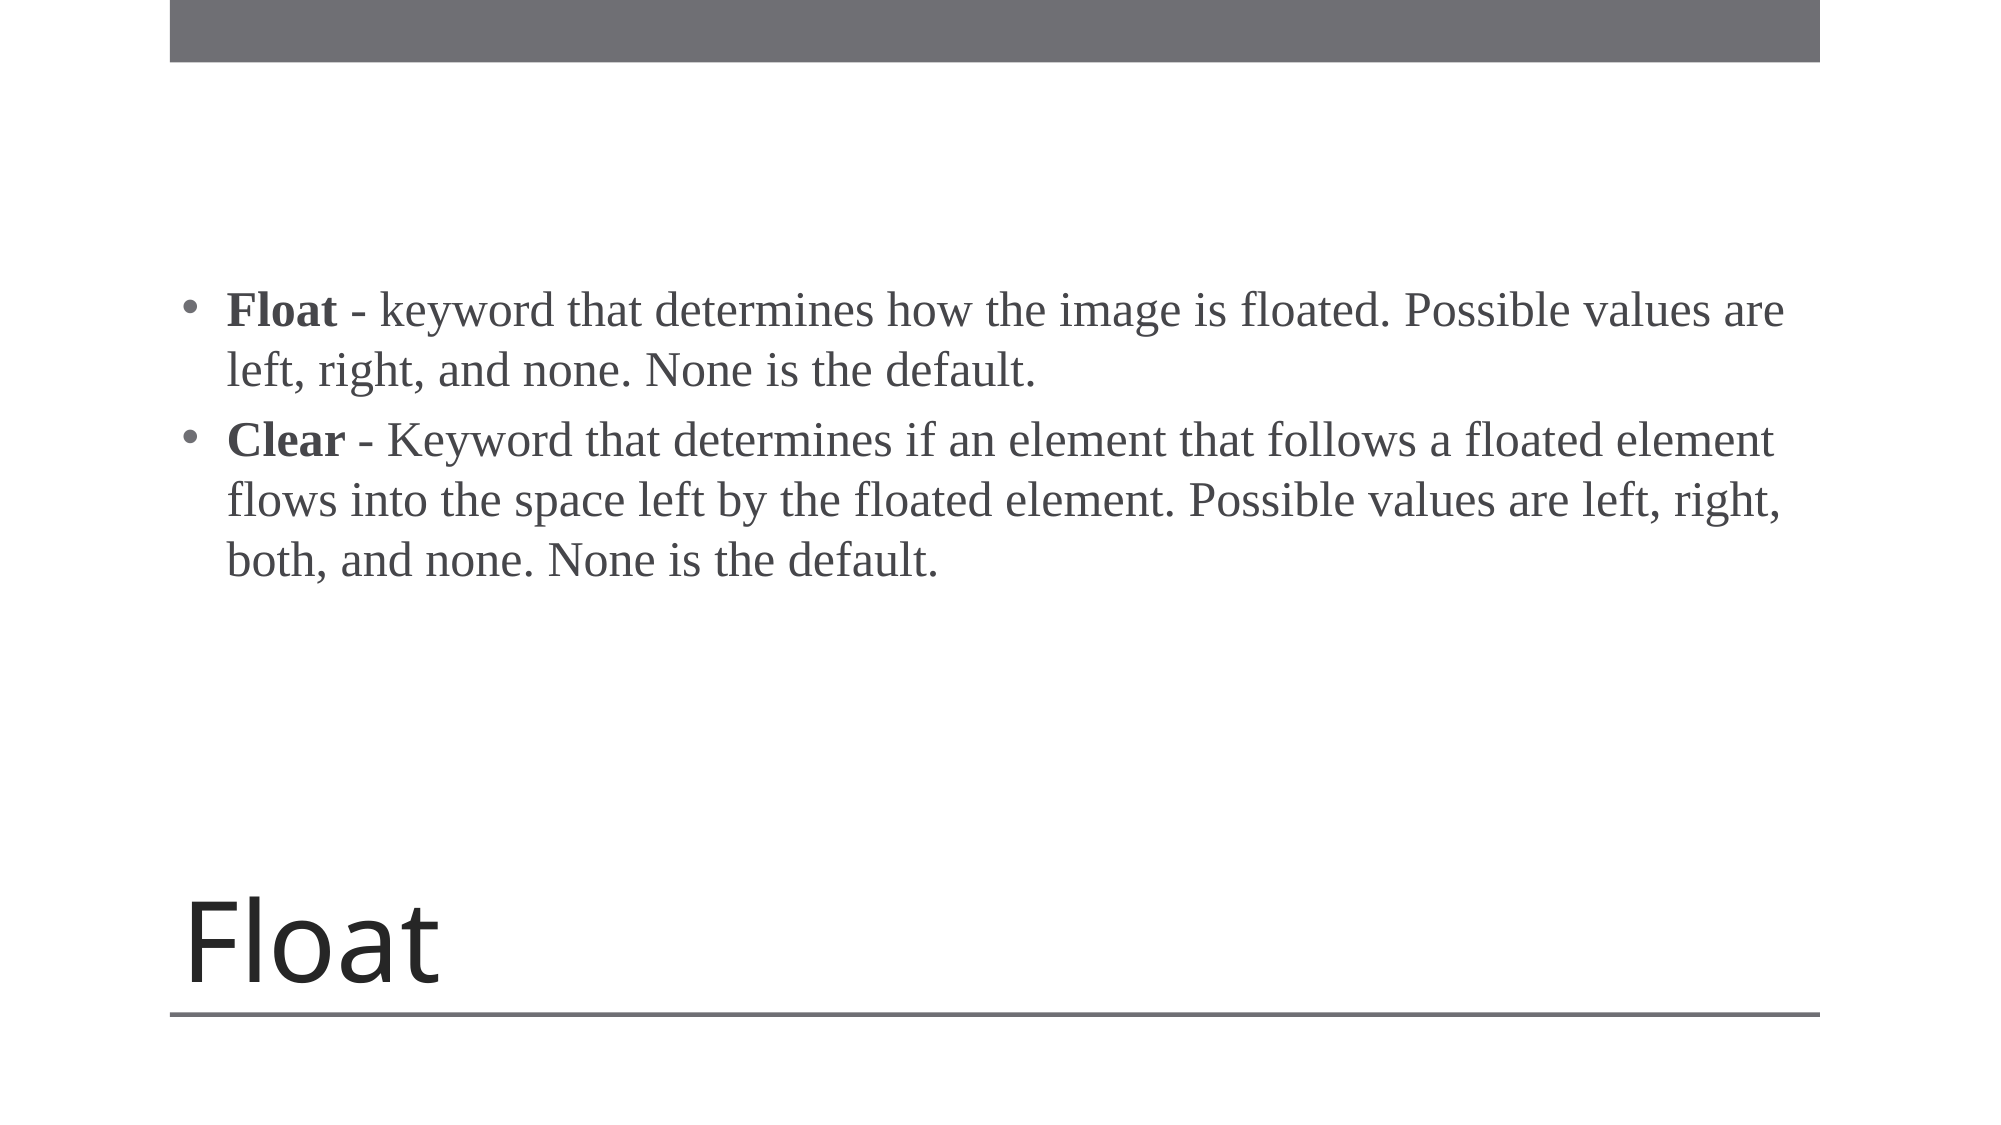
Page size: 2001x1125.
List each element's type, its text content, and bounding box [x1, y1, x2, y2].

title Float [166, 750, 1650, 1013]
list Float - keyword that determines how the image is floated. Possible values are left, right, and none. None is the default. Clear - Keyword that determines if an element that follows a floated element flows into the space left by the floated element. Possible values are left, right, both, and none. None is the default. [166, 112, 1817, 750]
